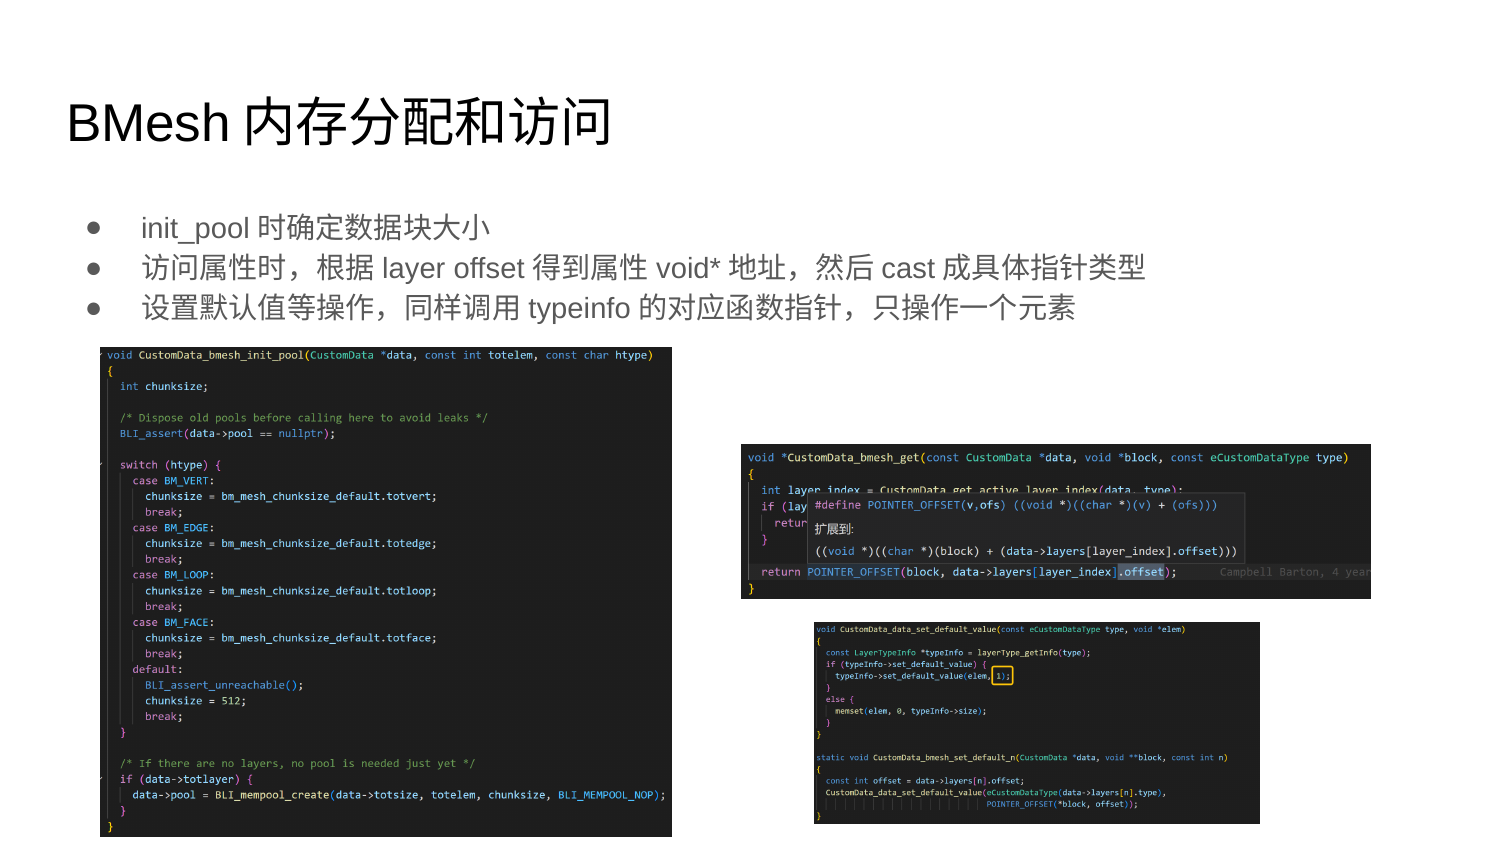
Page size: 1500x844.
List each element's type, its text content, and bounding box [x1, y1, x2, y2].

picture [99, 347, 672, 837]
picture [740, 443, 1371, 599]
picture [814, 621, 1260, 825]
list init_pool时确定数据块大小 访问属性时，根据layer offset得到属性void*地址，然后cast成具体指针类型 设置默认值等操作，同样调用typeinfo的对应函数指针，只操作一个元素 [51, 189, 1449, 750]
title BMesh内存分配和访问 [51, 72, 1449, 167]
